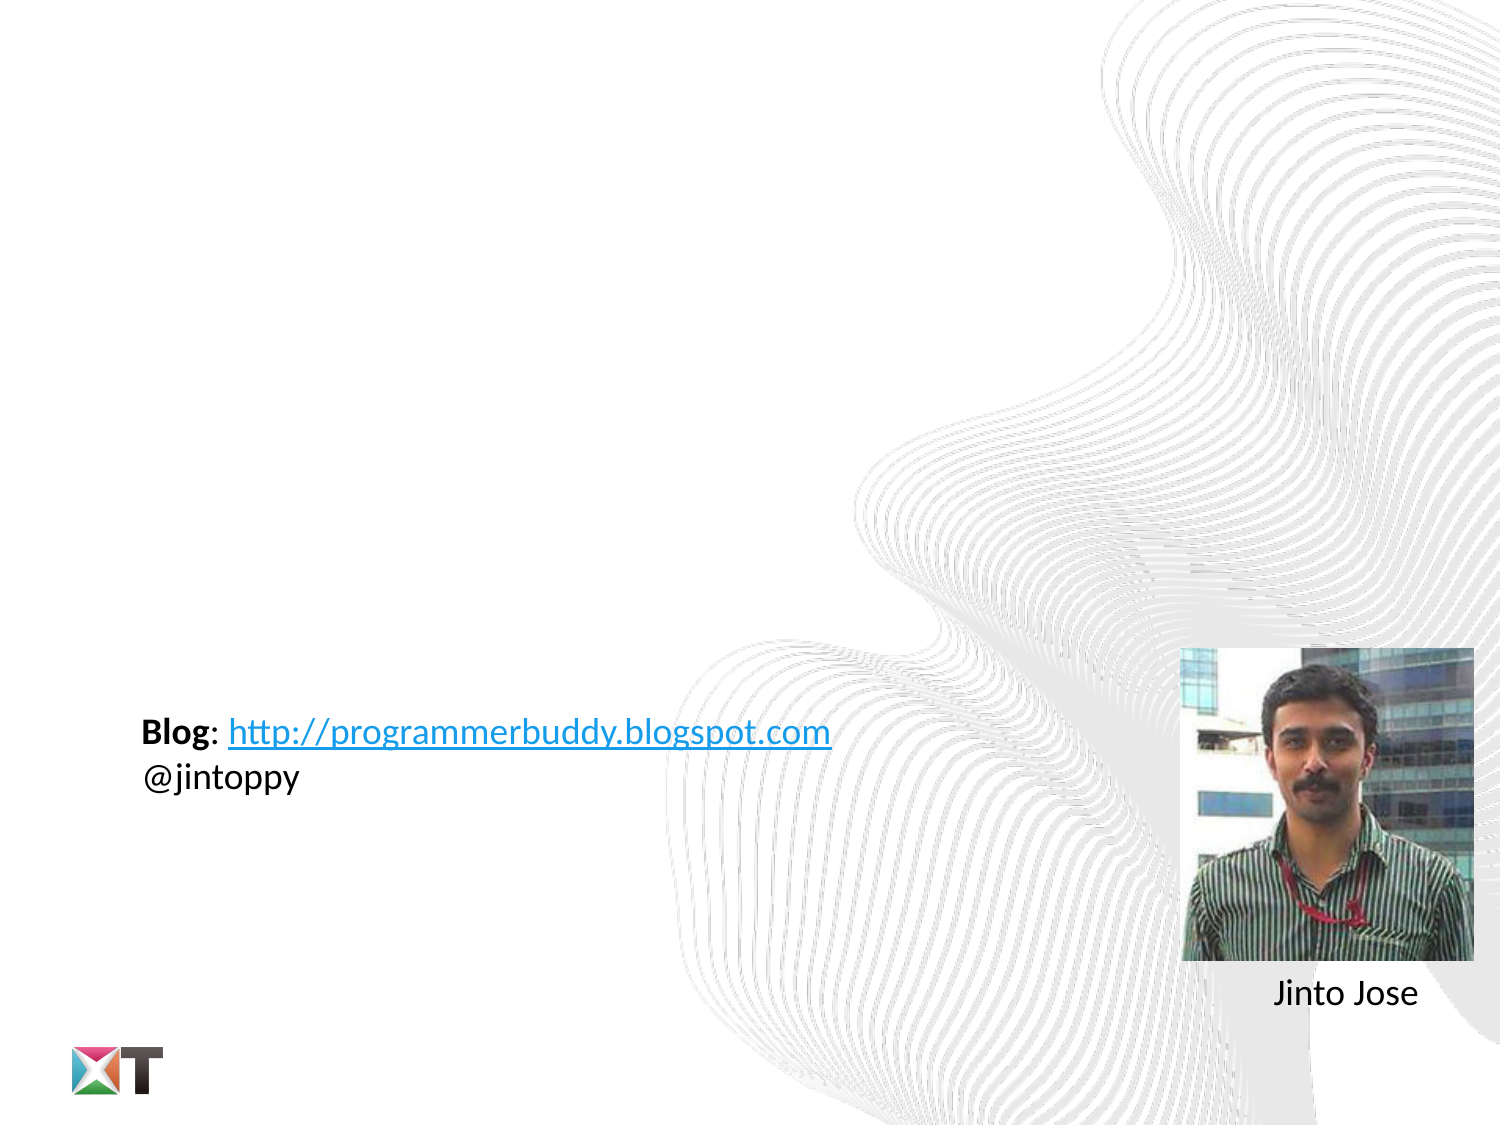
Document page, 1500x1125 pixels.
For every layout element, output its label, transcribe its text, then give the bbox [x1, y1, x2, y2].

picture [70, 1044, 165, 1097]
text_box Blog: http://programmerbuddy.blogspot.com @jintoppy [126, 699, 848, 805]
picture [642, 0, 1500, 1125]
text_box Jinto Jose [1258, 970, 1434, 1021]
